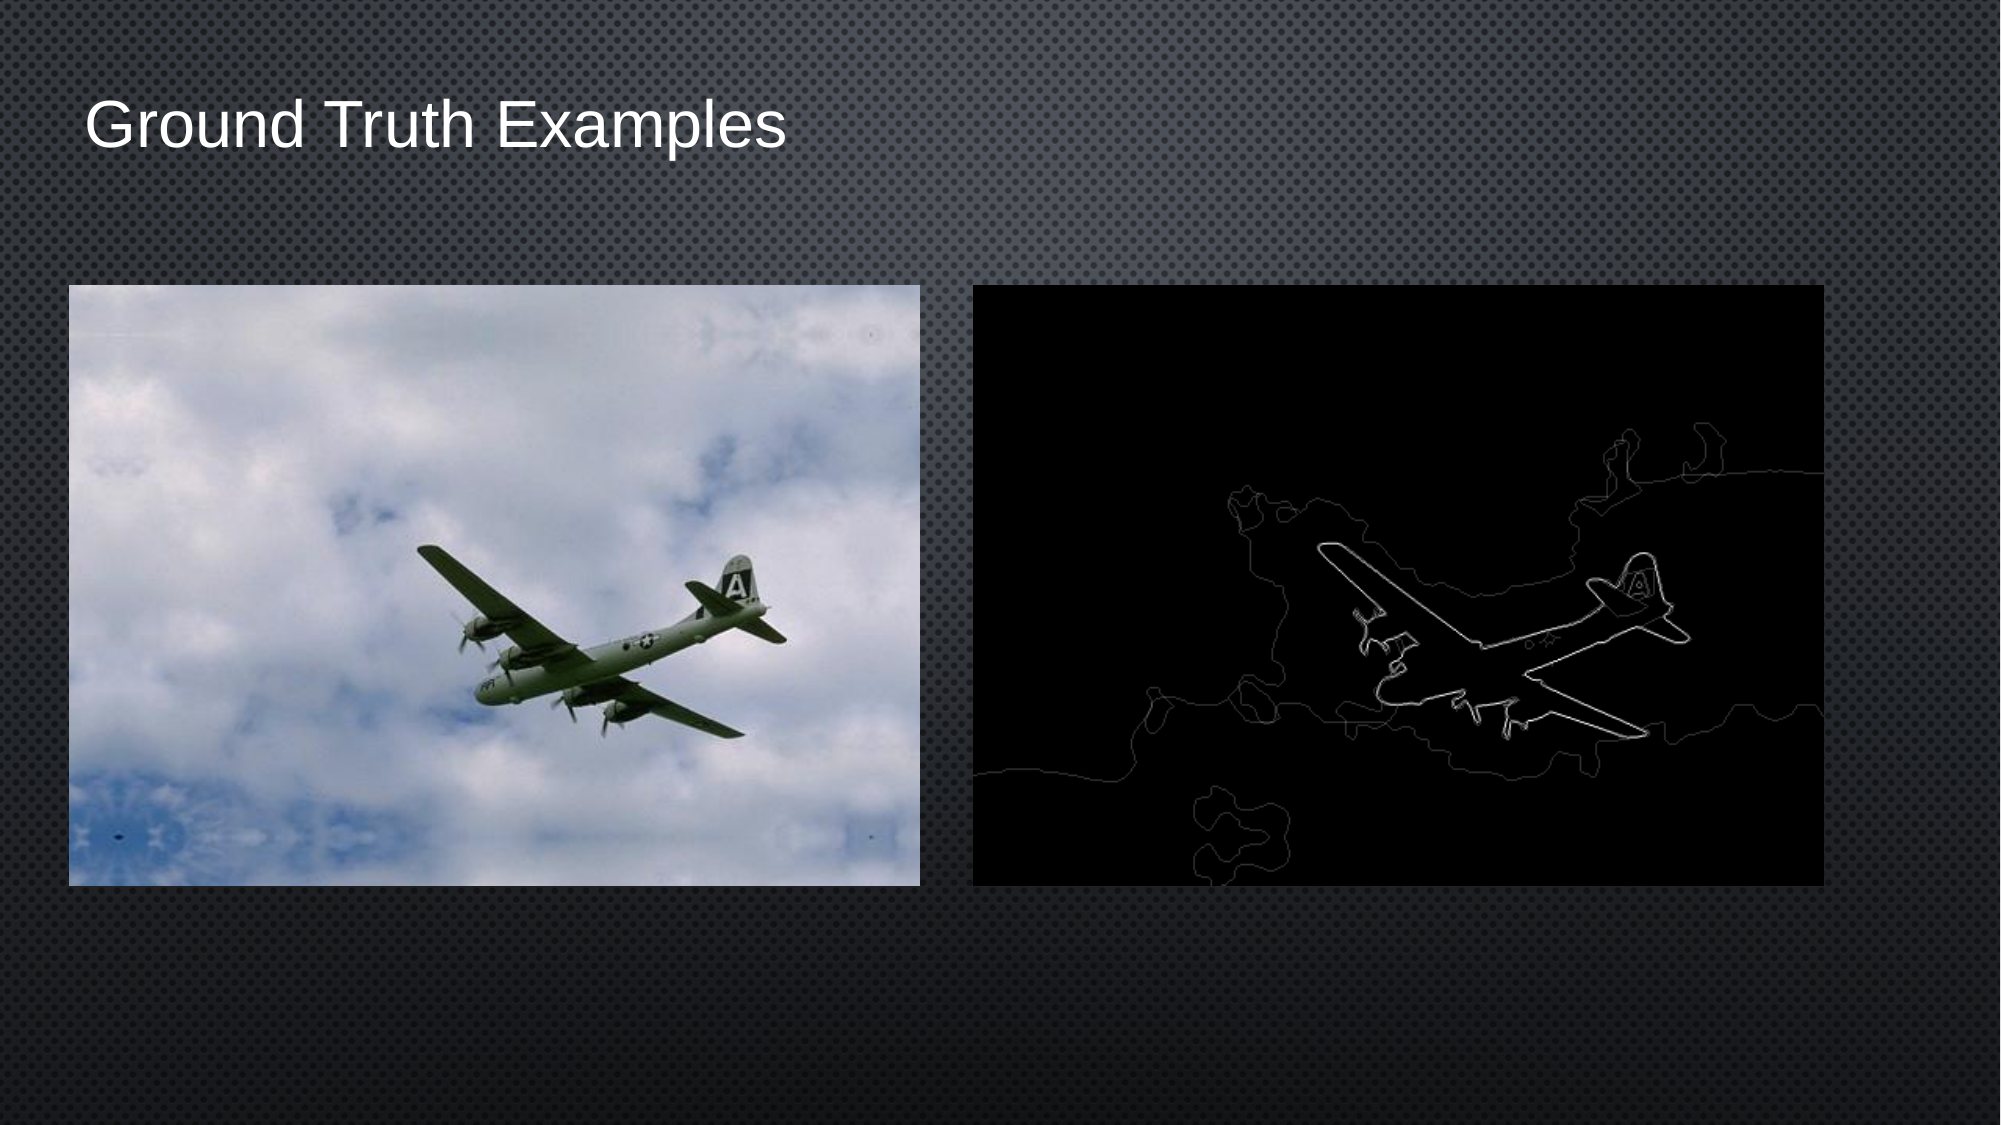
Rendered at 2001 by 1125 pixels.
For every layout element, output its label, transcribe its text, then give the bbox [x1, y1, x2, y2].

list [69, 285, 920, 887]
title Ground Truth Examples [69, 48, 1877, 194]
picture [972, 285, 1824, 887]
